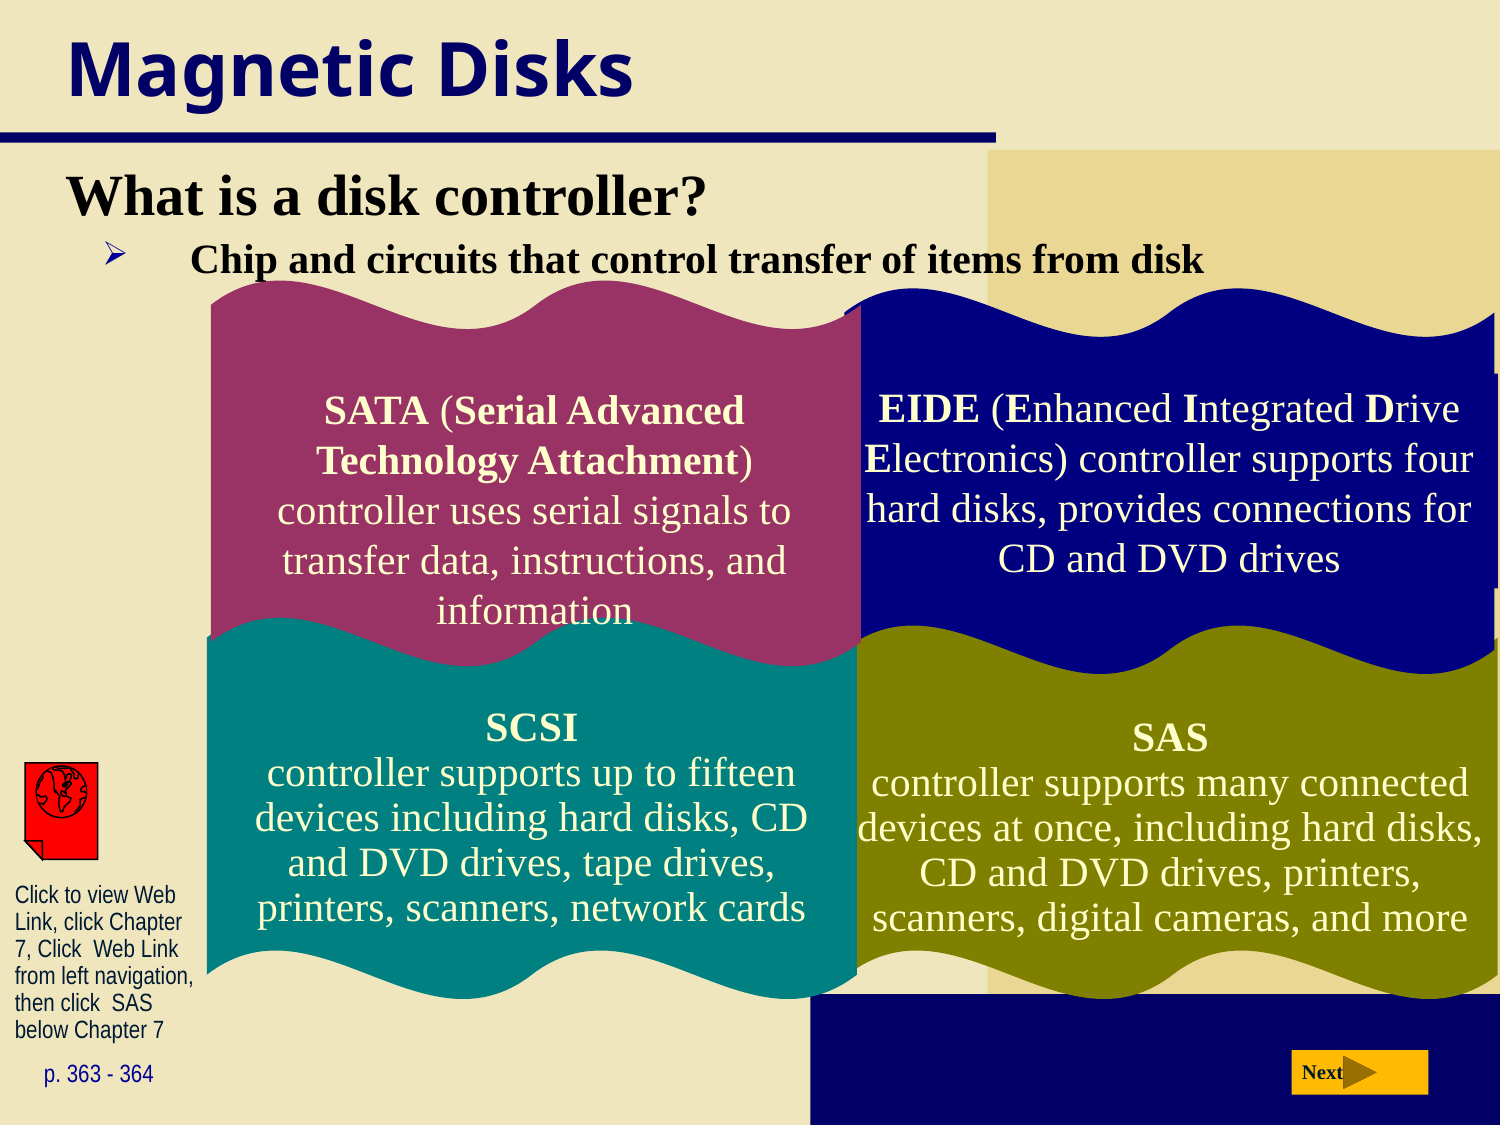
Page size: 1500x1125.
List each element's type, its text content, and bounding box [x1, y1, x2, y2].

title Magnetic Disks [49, 0, 1459, 133]
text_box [865, 287, 1499, 676]
text_box p. 363 - 364 [29, 1050, 284, 1095]
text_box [1286, 1049, 1429, 1095]
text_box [0, 762, 326, 976]
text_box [210, 279, 862, 668]
list What is a disk controller? [49, 149, 1459, 234]
text_box Chip and circuits that control transfer of items from disk [87, 224, 1225, 307]
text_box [203, 612, 861, 1001]
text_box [865, 681, 1500, 1001]
